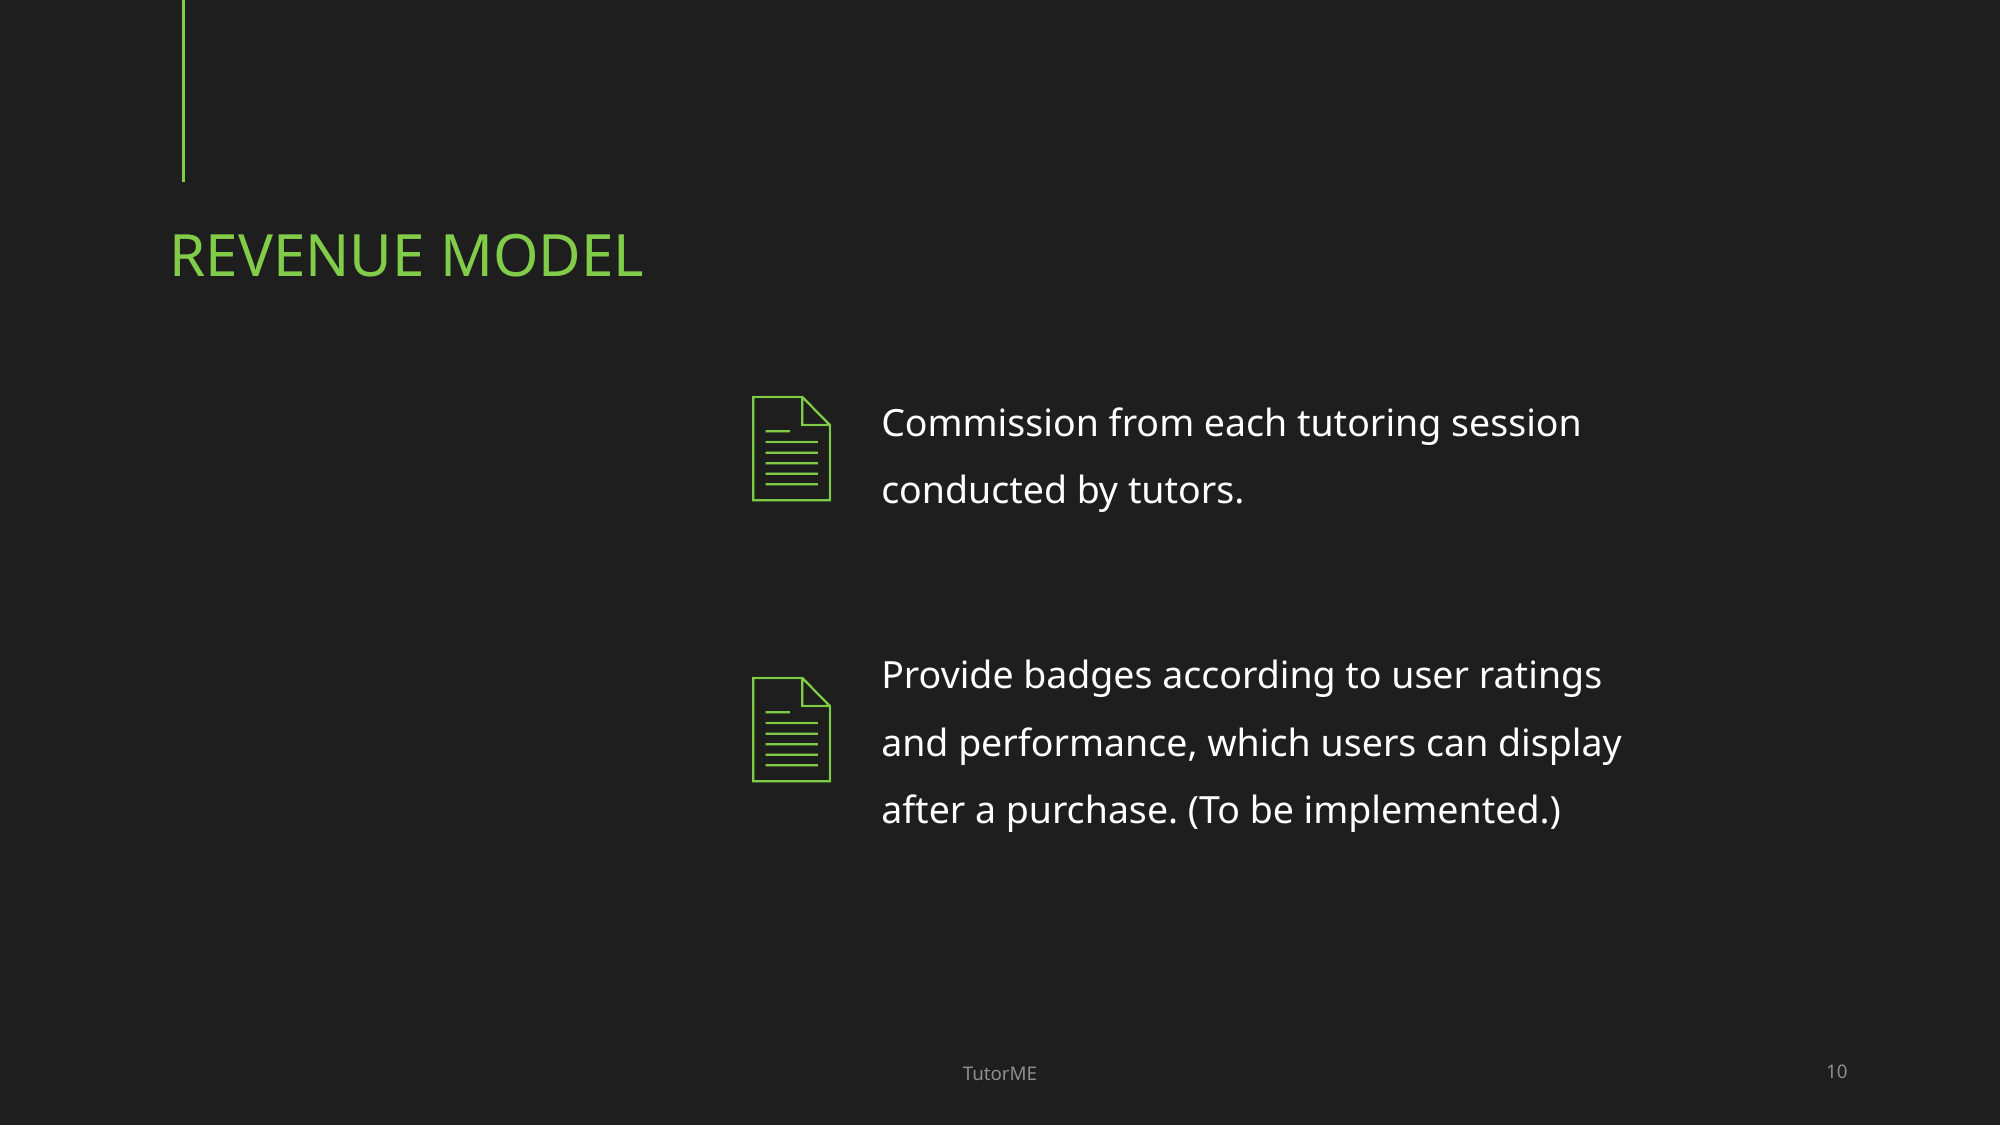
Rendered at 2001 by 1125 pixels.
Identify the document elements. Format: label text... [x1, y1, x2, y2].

picture [728, 666, 855, 793]
picture [728, 385, 855, 512]
list Commission from each tutoring session conducted by tutors. [866, 368, 1648, 474]
footer TutorME [662, 1042, 1338, 1103]
slide_number 10 [1412, 1042, 1863, 1103]
title Revenue model [169, 182, 1895, 334]
text_box Provide badges according to user ratings and performance, which users can display after a purchase. (To be implemented.) [866, 621, 1648, 726]
